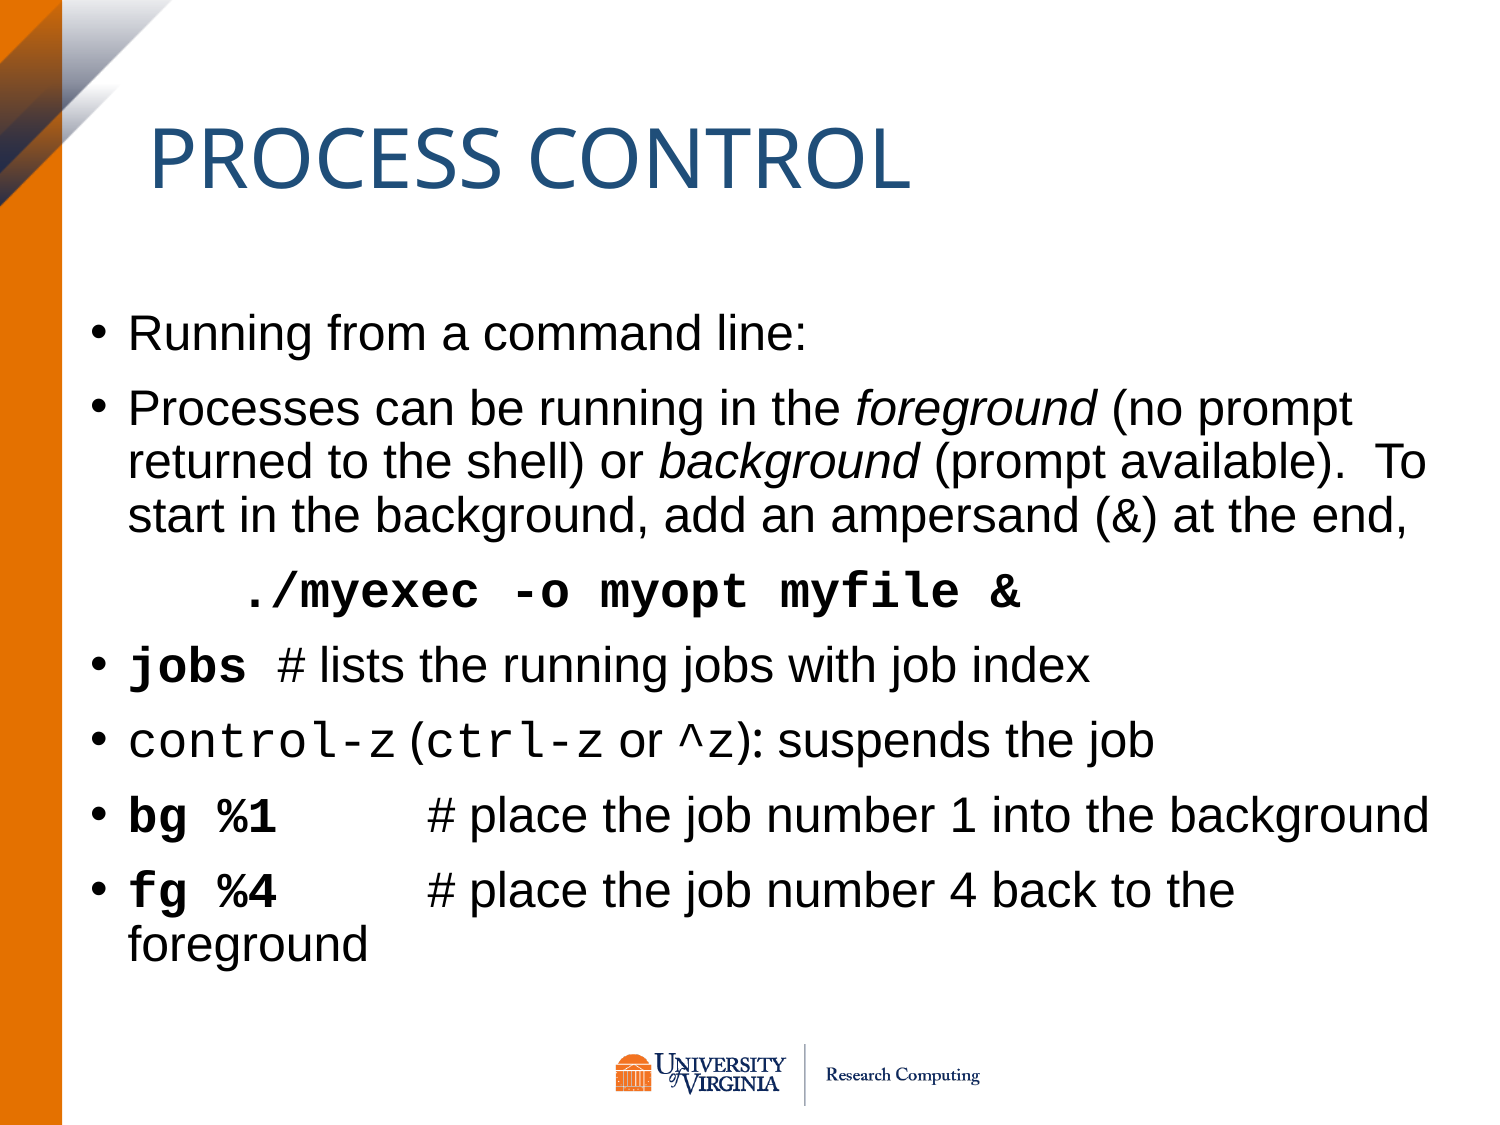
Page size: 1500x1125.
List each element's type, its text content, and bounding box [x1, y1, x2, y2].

title Process Control [132, 52, 1427, 271]
list Running from a command line: Processes can be running in the foreground (no prompt returned to the shell) or background (prompt available). To start in the background, add an ampersand (&) at the end, ./myexec -o myopt myfile & jobs # lists the running jobs with job index control-z (ctrl-z or ^z): suspends the job bg %1 # place the job number 1 into the background fg %4 # place the job number 4 back to the foreground [75, 299, 1463, 1014]
picture [607, 1044, 988, 1106]
picture [0, 0, 176, 210]
